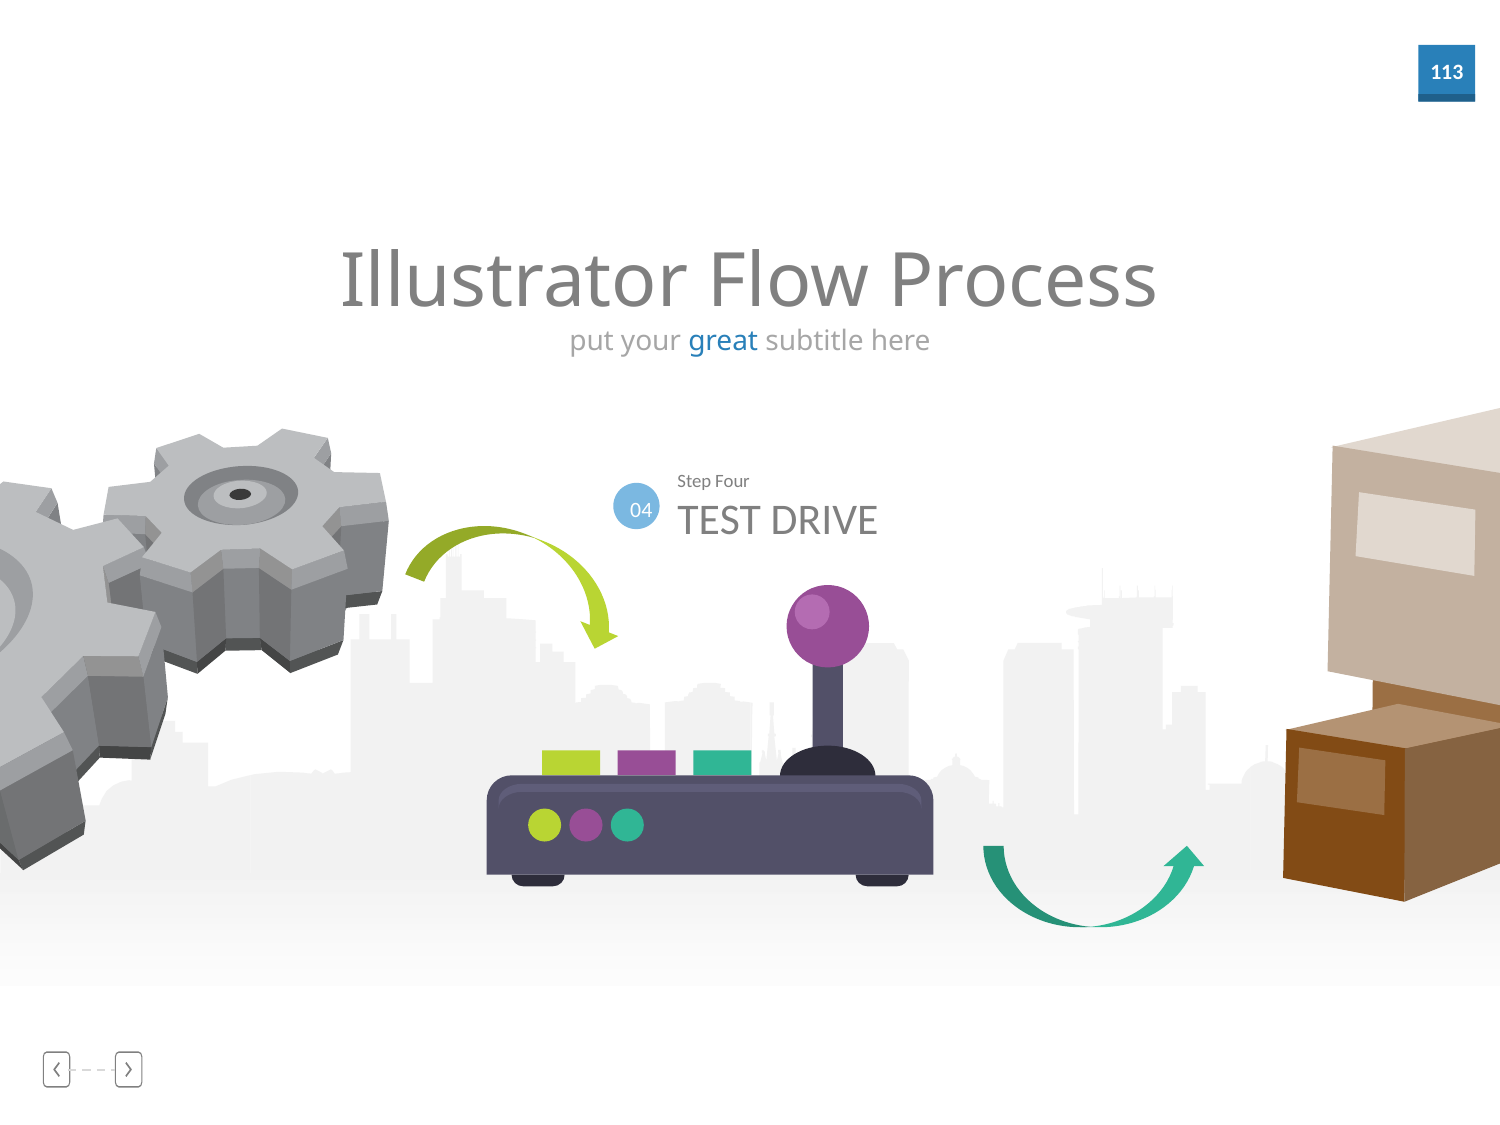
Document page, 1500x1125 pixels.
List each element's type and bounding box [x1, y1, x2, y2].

text_box [325, 224, 1175, 364]
text_box [612, 461, 894, 551]
text_box [0, 407, 1500, 987]
